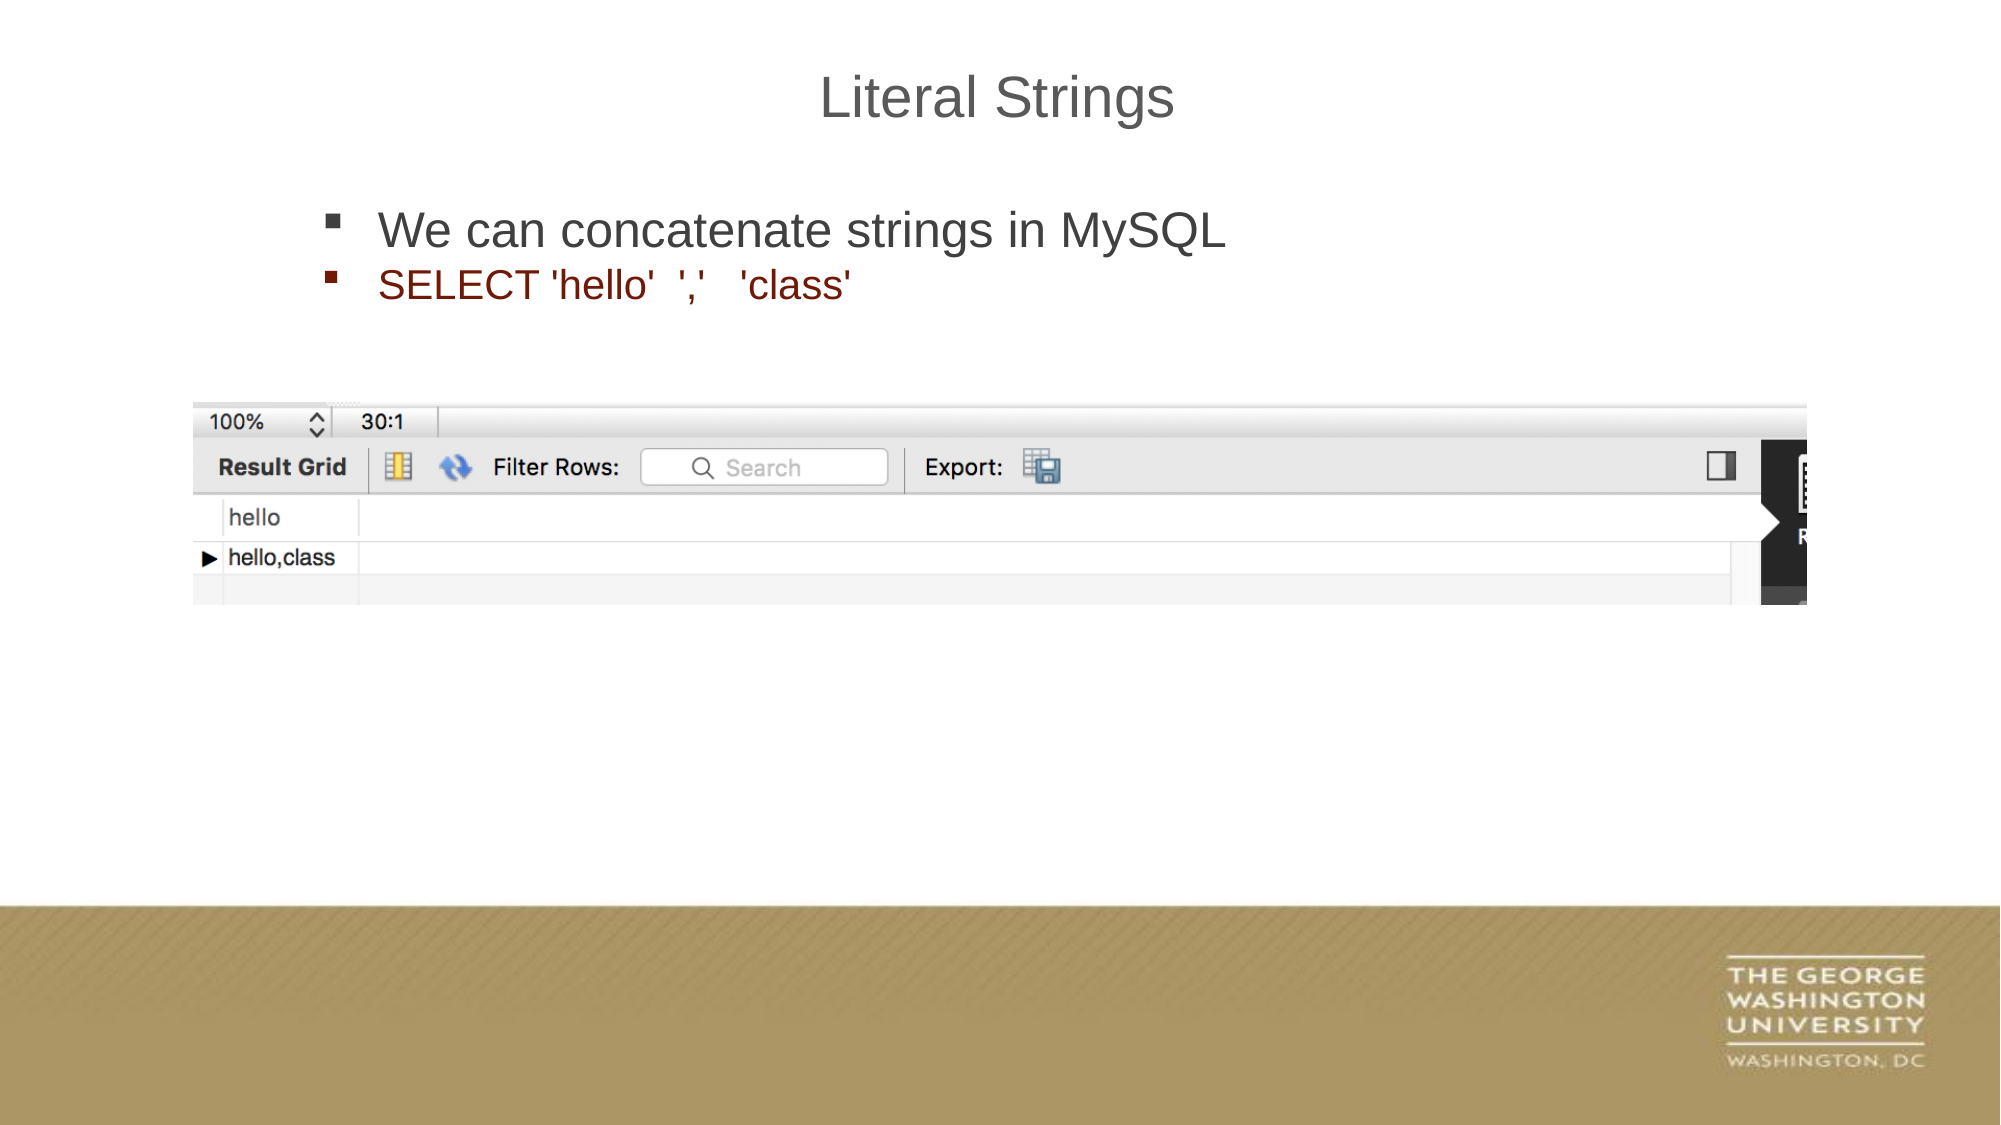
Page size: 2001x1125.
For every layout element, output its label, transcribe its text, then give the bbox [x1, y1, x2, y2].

text_box We can concatenate strings in MySQL SELECT 'hello' ',' 'class' [306, 190, 1687, 315]
picture [0, 0, 2000, 1125]
title Literal Strings [365, 51, 1631, 148]
